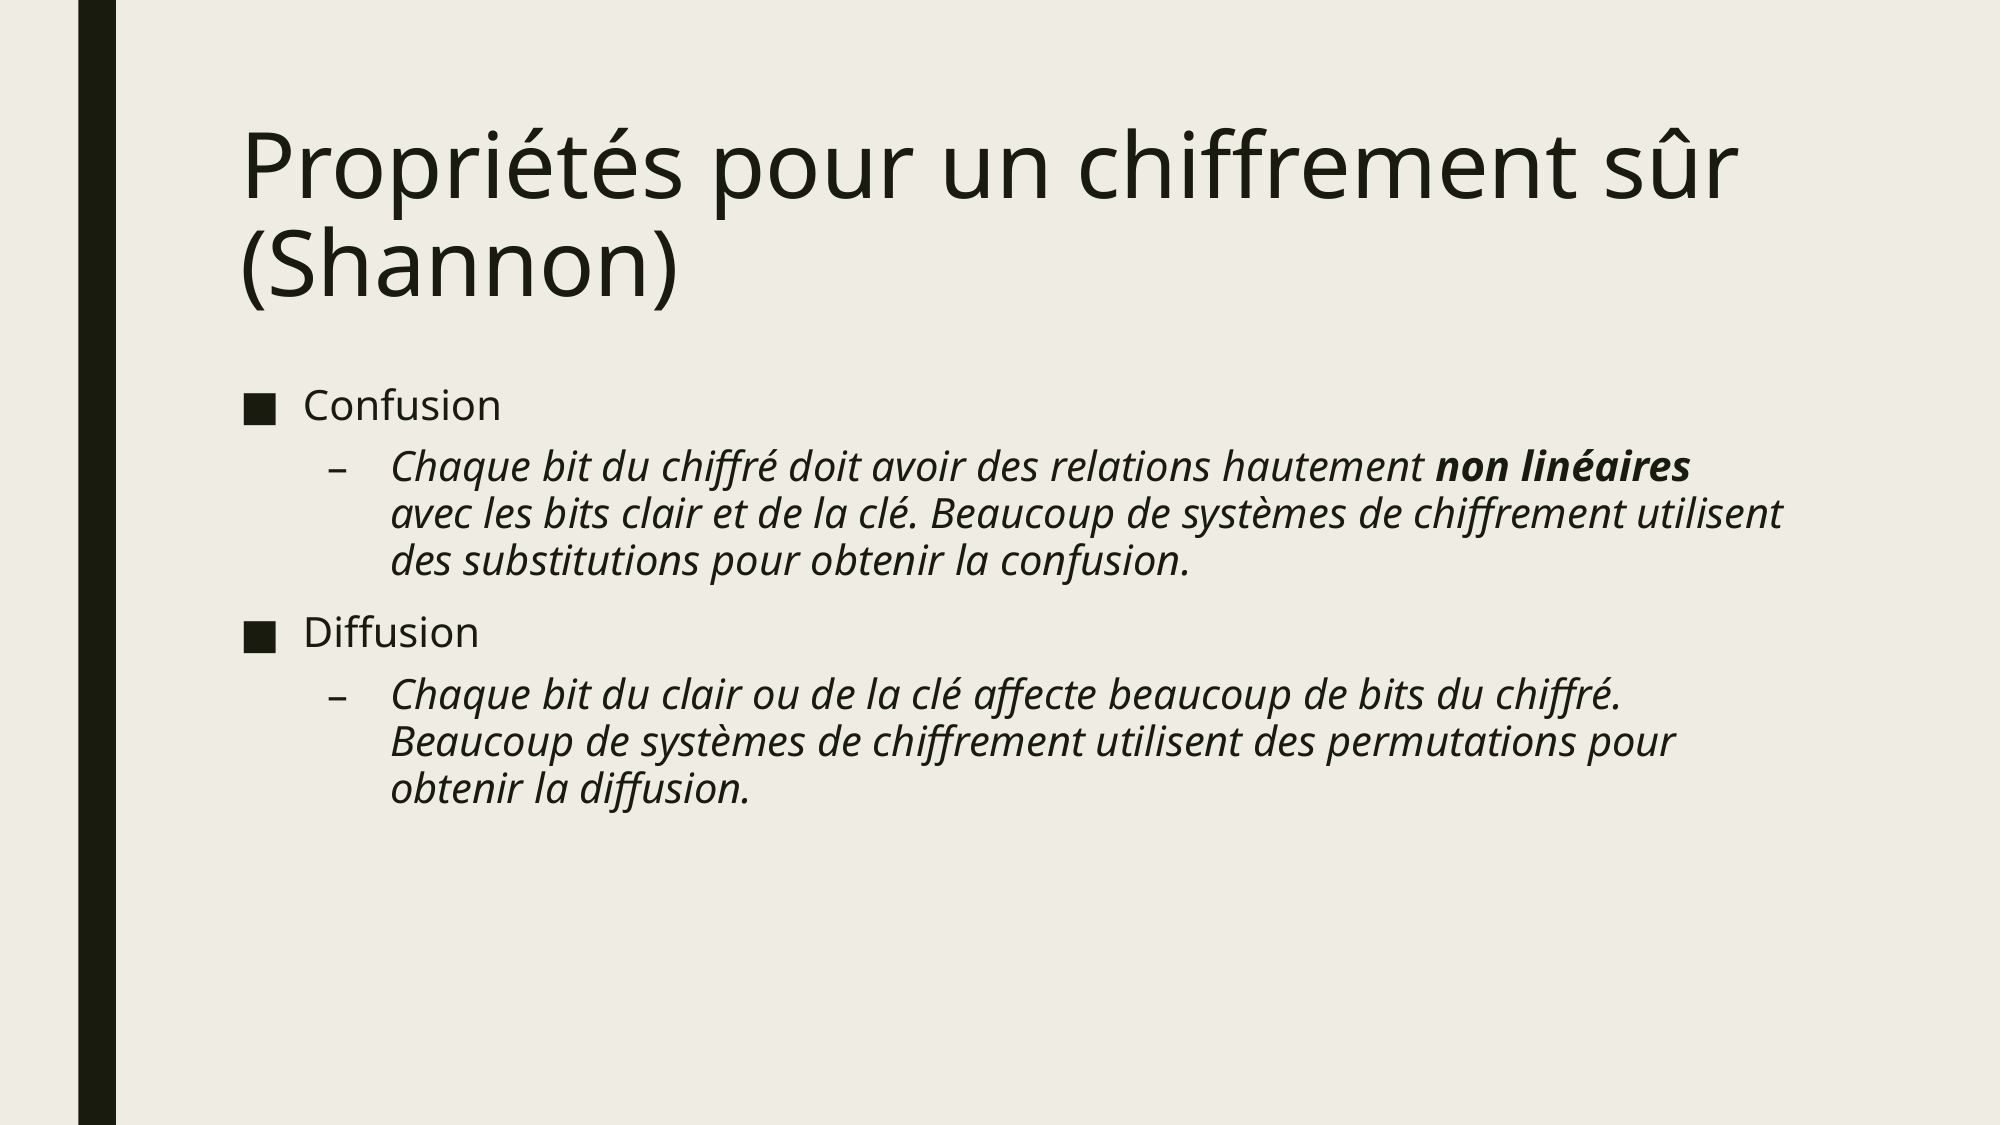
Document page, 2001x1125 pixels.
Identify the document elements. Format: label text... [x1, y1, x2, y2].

title Propriétés pour un chiffrement sûr (Shannon) [225, 112, 1800, 357]
list Confusion Chaque bit du chiffré doit avoir des relations hautement non linéaires avec les bits clair et de la clé. Beaucoup de systèmes de chiffrement utilisent des substitutions pour obtenir la confusion. Diffusion Chaque bit du clair ou de la clé affecte beaucoup de bits du chiffré. Beaucoup de systèmes de chiffrement utilisent des permutations pour obtenir la diffusion. [225, 375, 1800, 963]
